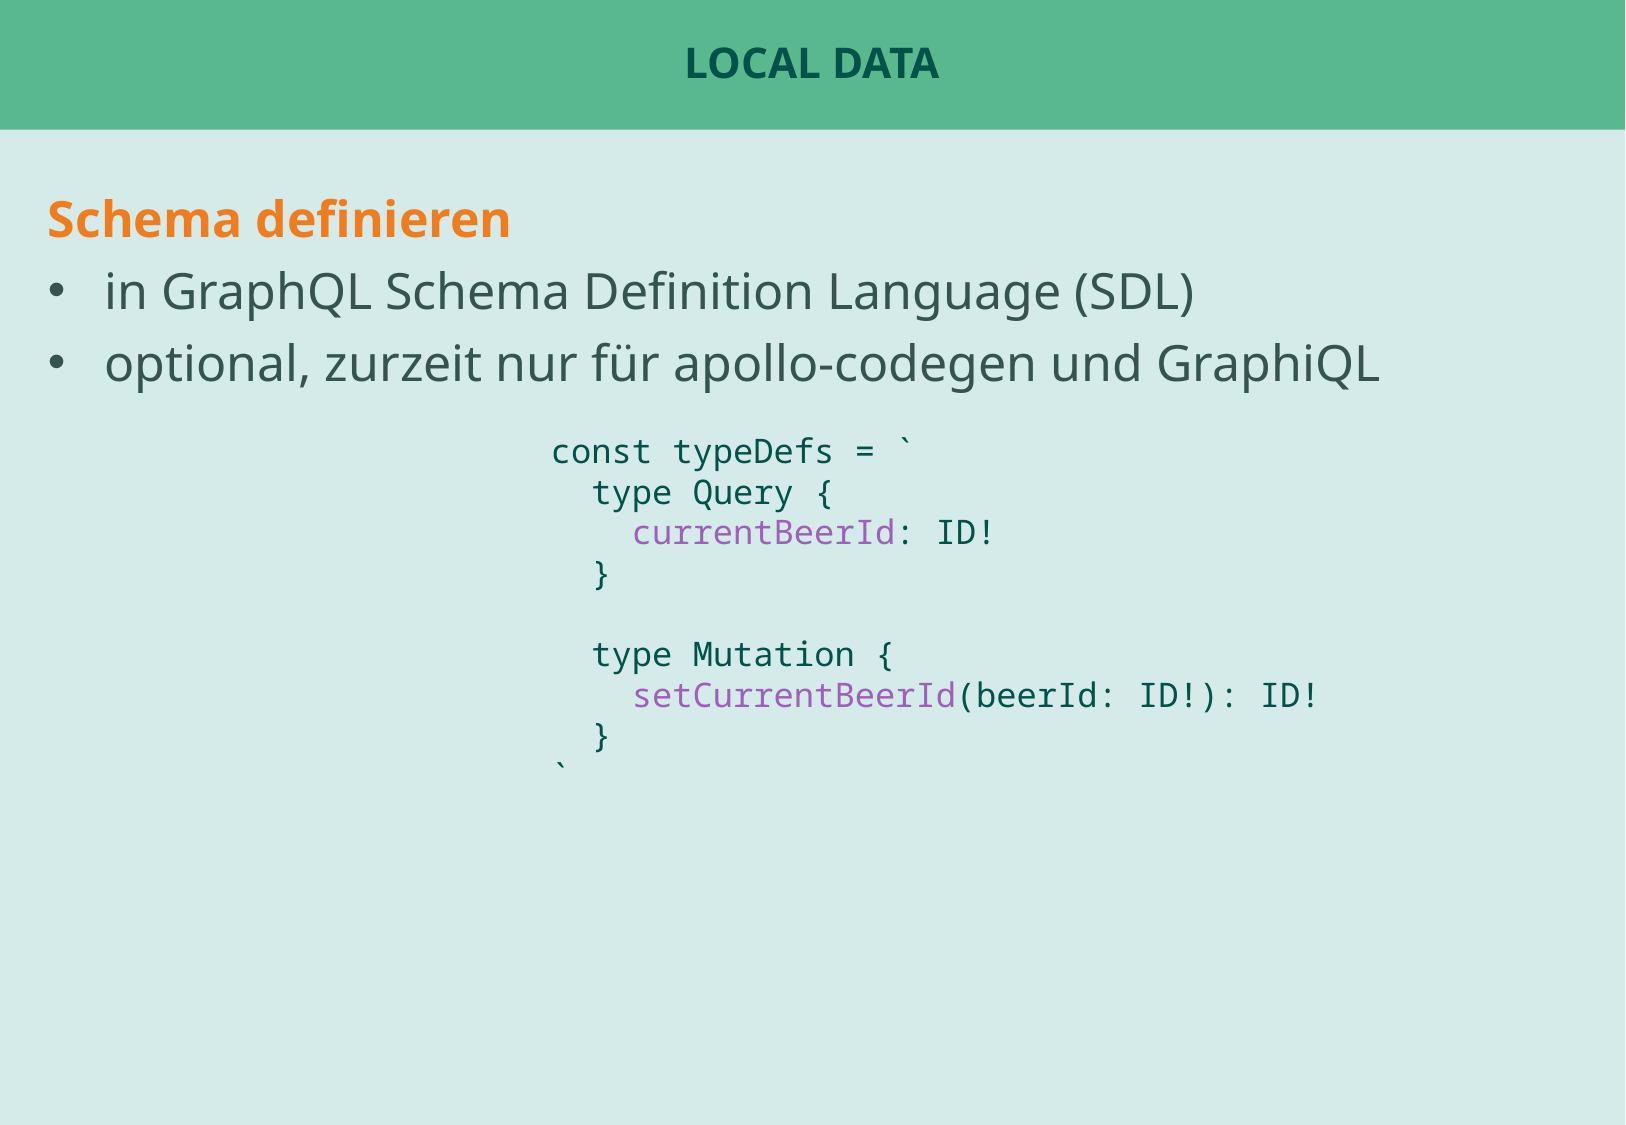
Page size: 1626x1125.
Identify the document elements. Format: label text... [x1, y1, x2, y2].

text_box const typeDefs = ` type Query { currentBeerId: ID! } type Mutation { setCurrentBeerId(beerId: ID!): ID! } ` [550, 429, 1625, 836]
text_box Schema definieren in GraphQL Schema Definition Language (SDL) optional, zurzeit nur für apollo-codegen und GraphiQL [33, 168, 1592, 399]
title Local Data [0, 0, 1625, 130]
